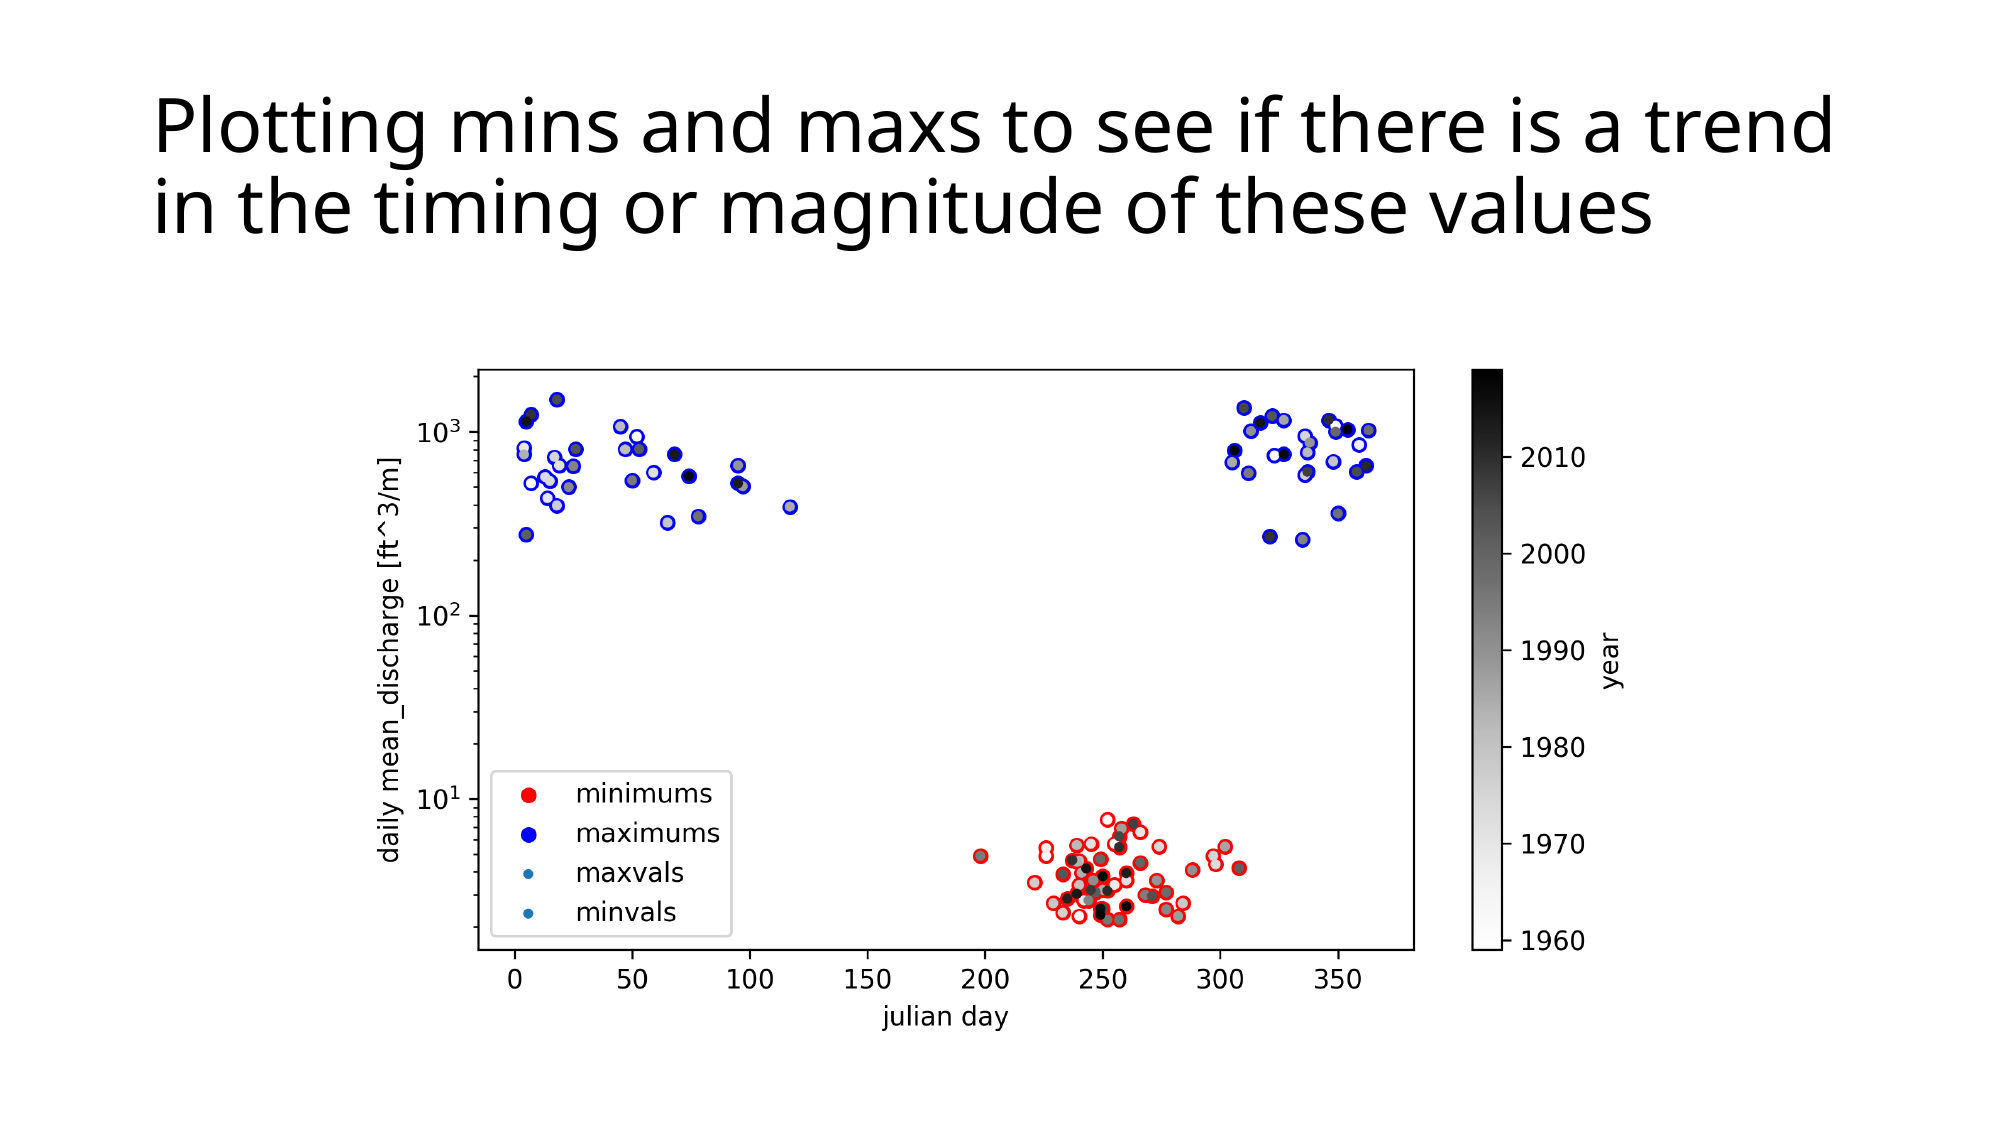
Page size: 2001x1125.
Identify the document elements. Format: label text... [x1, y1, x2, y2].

title Plotting mins and maxs to see if there is a trend in the timing or magnitude of these values [137, 59, 1863, 278]
picture [283, 273, 1717, 1125]
